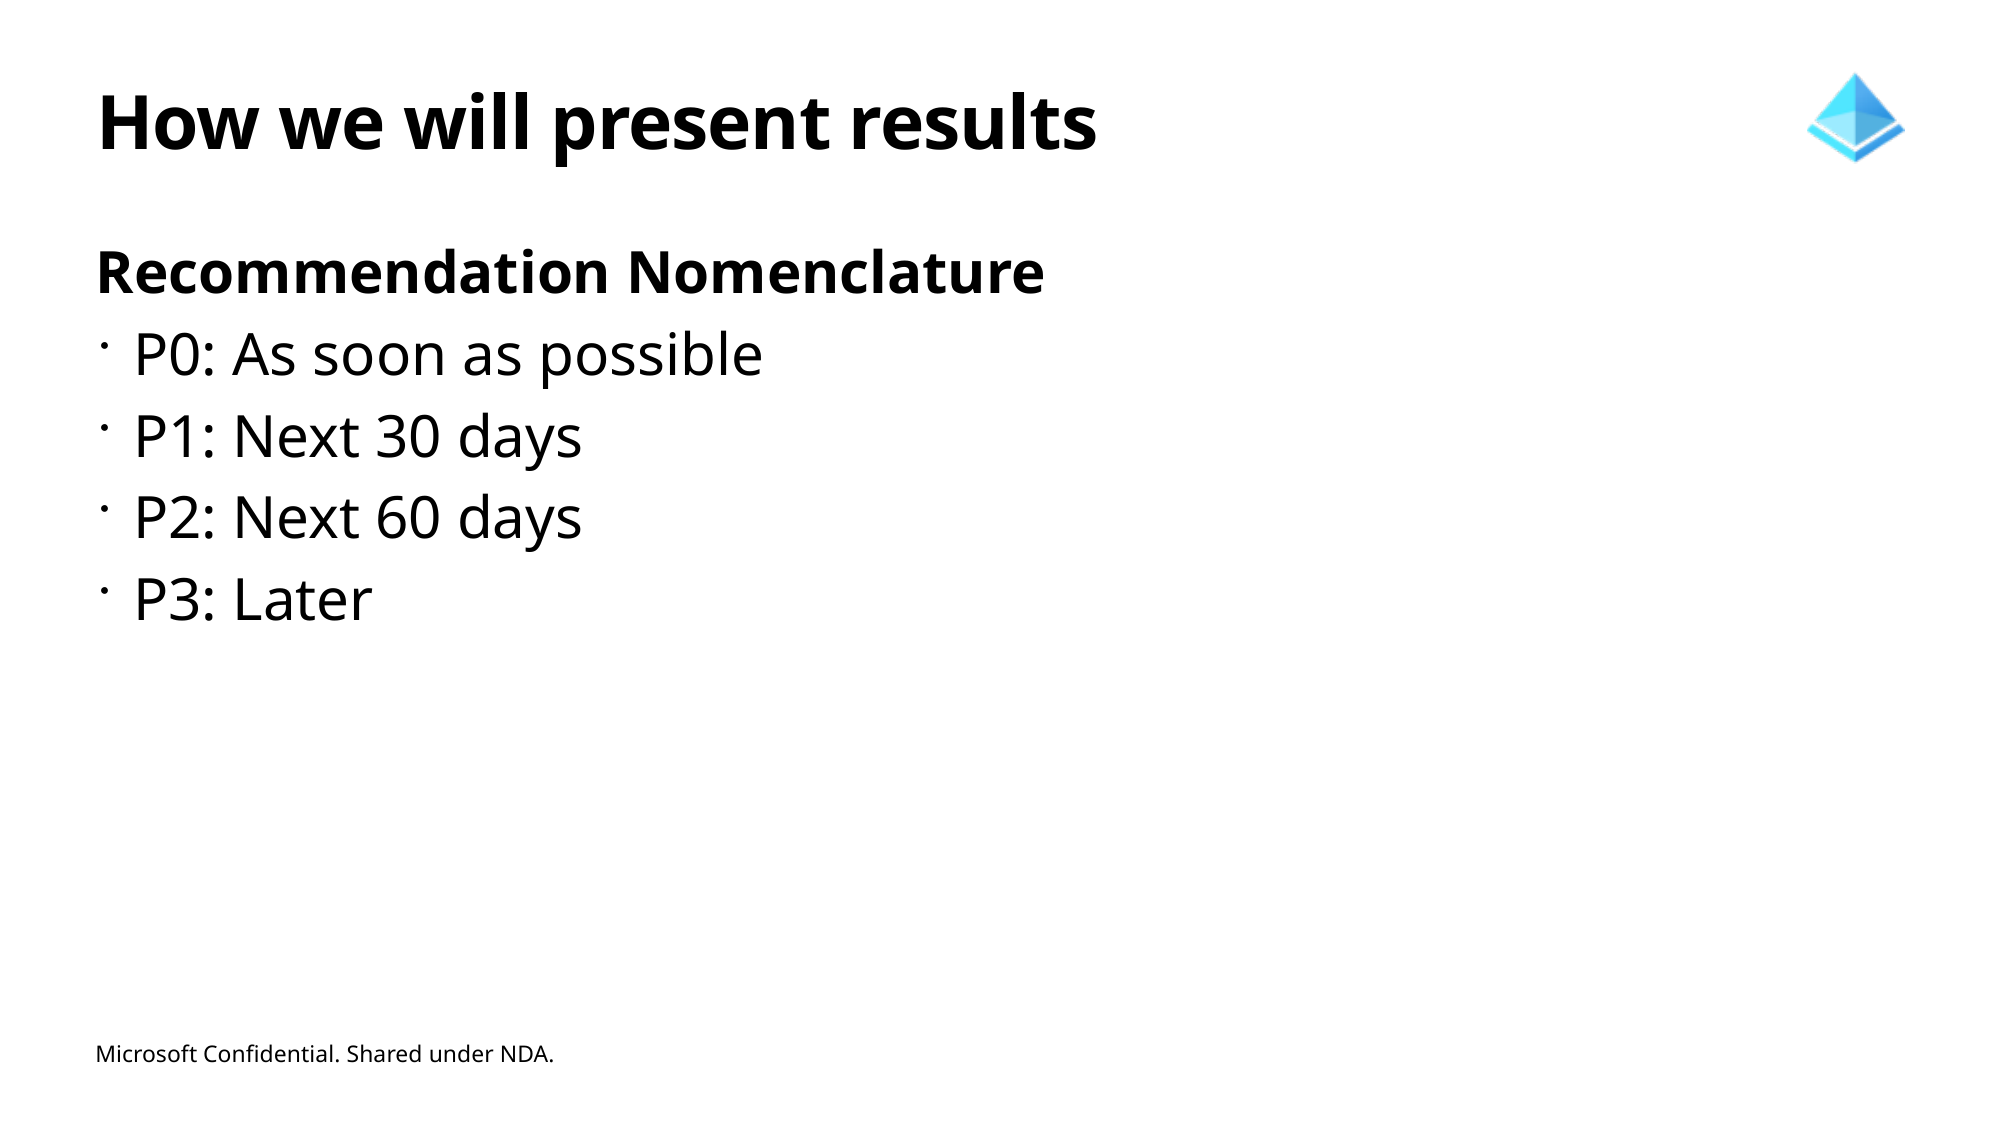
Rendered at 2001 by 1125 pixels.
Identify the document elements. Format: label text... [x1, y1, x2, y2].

picture [1807, 69, 1905, 167]
title How we will present results [96, 75, 1729, 166]
list Recommendation Nomenclature P0: As soon as possible P1: Next 30 days P2: Next 60 days P3: Later [95, 235, 1904, 646]
